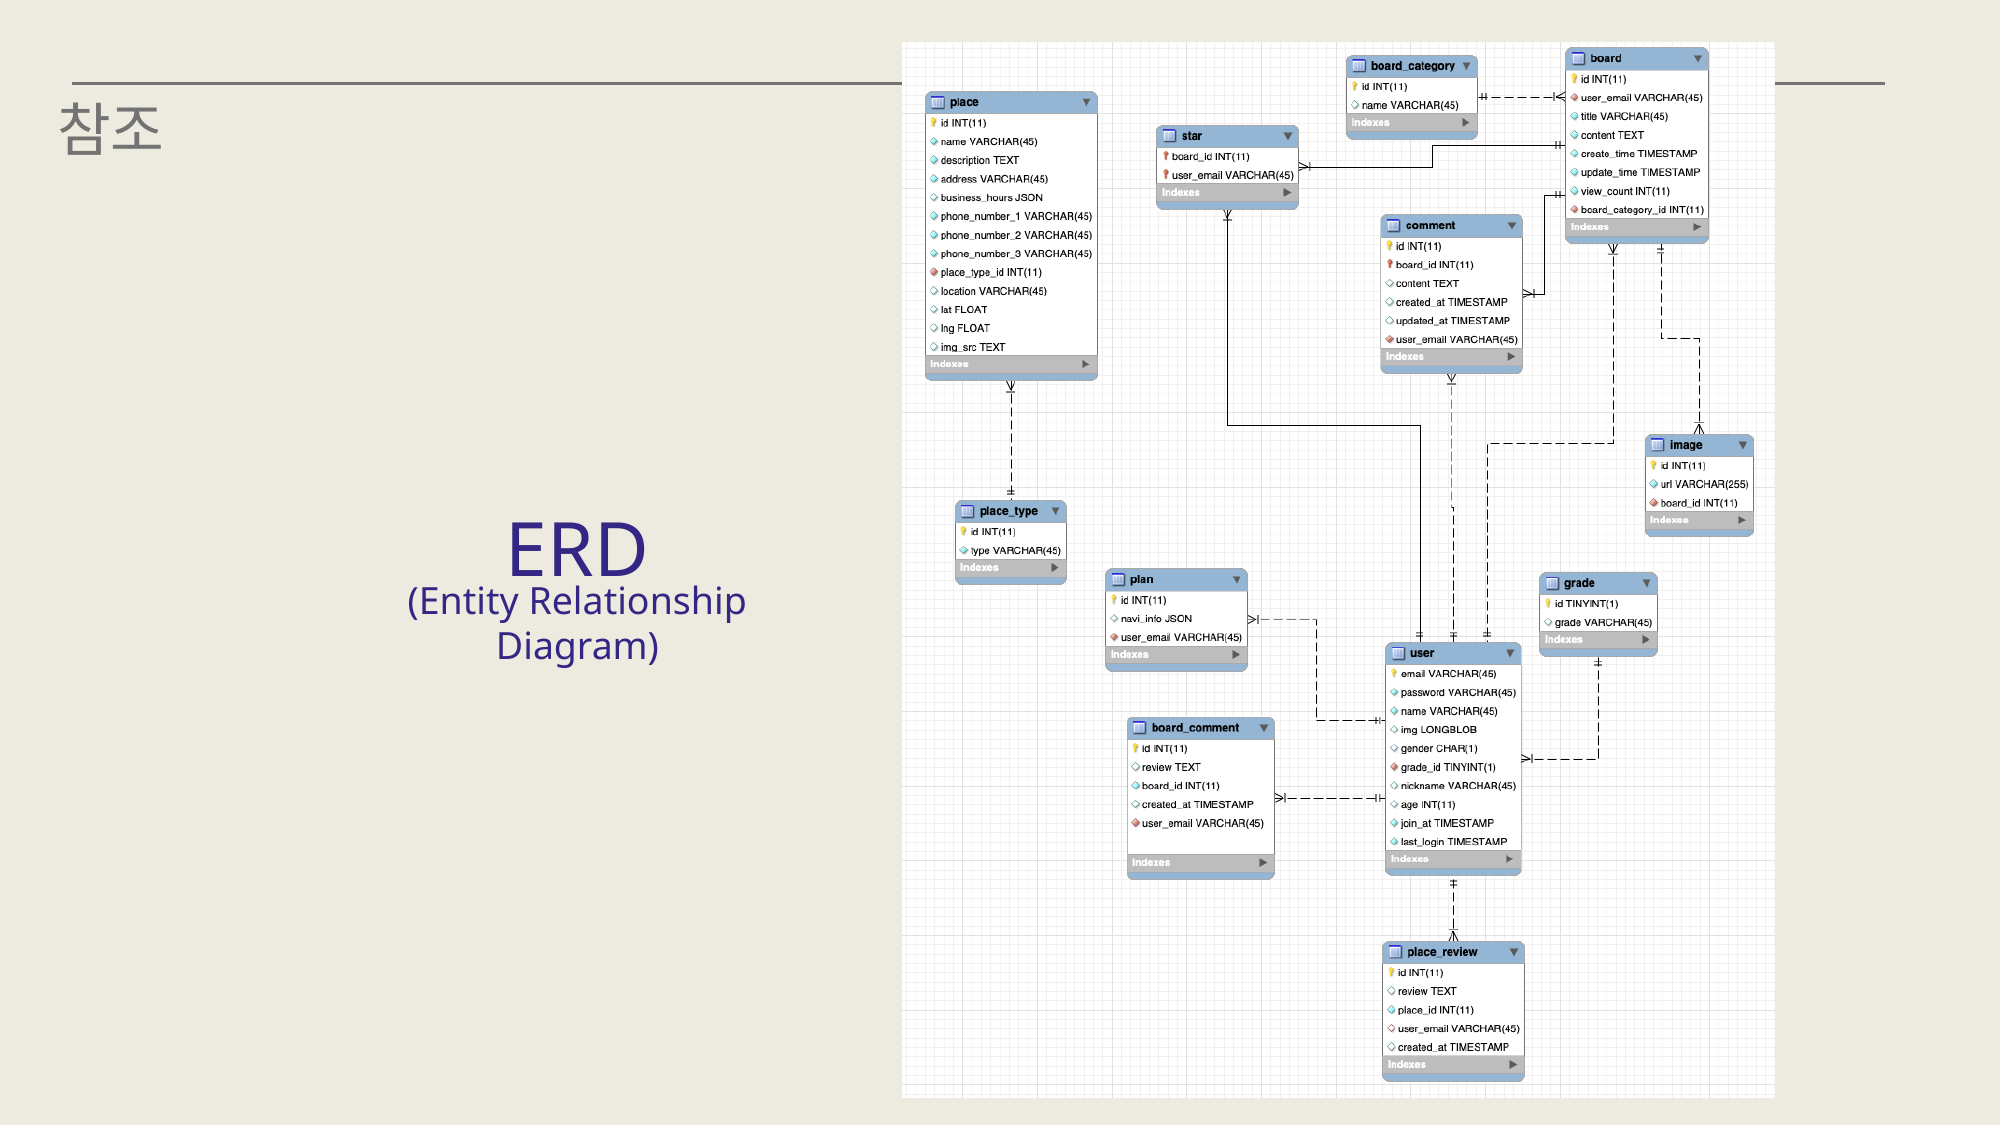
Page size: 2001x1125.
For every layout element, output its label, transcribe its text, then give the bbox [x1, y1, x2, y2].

text_box 참조 [42, 85, 179, 171]
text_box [327, 42, 1775, 1098]
